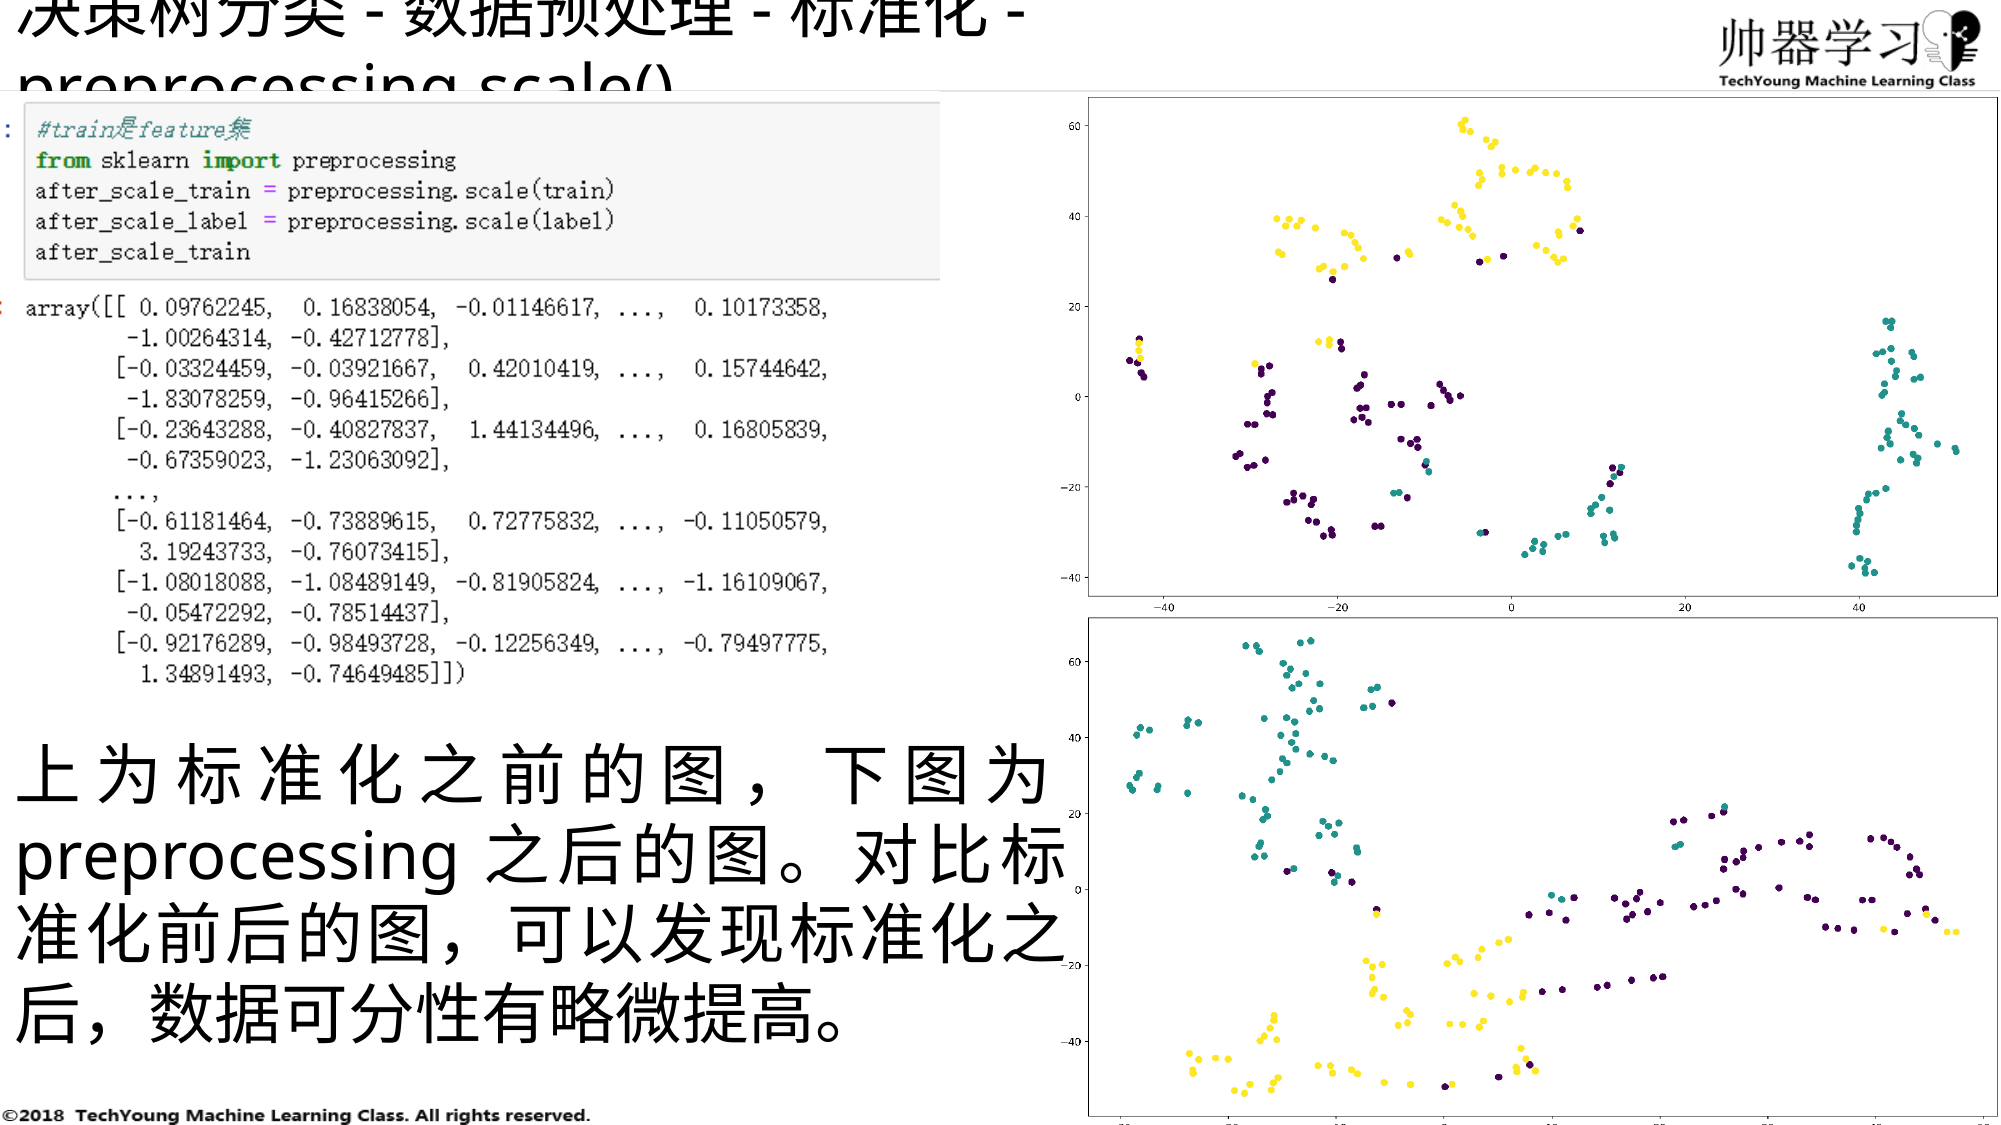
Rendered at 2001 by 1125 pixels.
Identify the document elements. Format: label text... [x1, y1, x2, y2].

picture [0, 0, 2001, 1125]
text_box 上为标准化之前的图，下图为preprocessing之后的图。对比标准化前后的图，可以发现标准化之后，数据可分性有略微提高。 [0, 725, 1047, 1060]
text_box 决策树分类-数据预处理-标准化- preprocessing.scale() [0, 1, 1709, 90]
